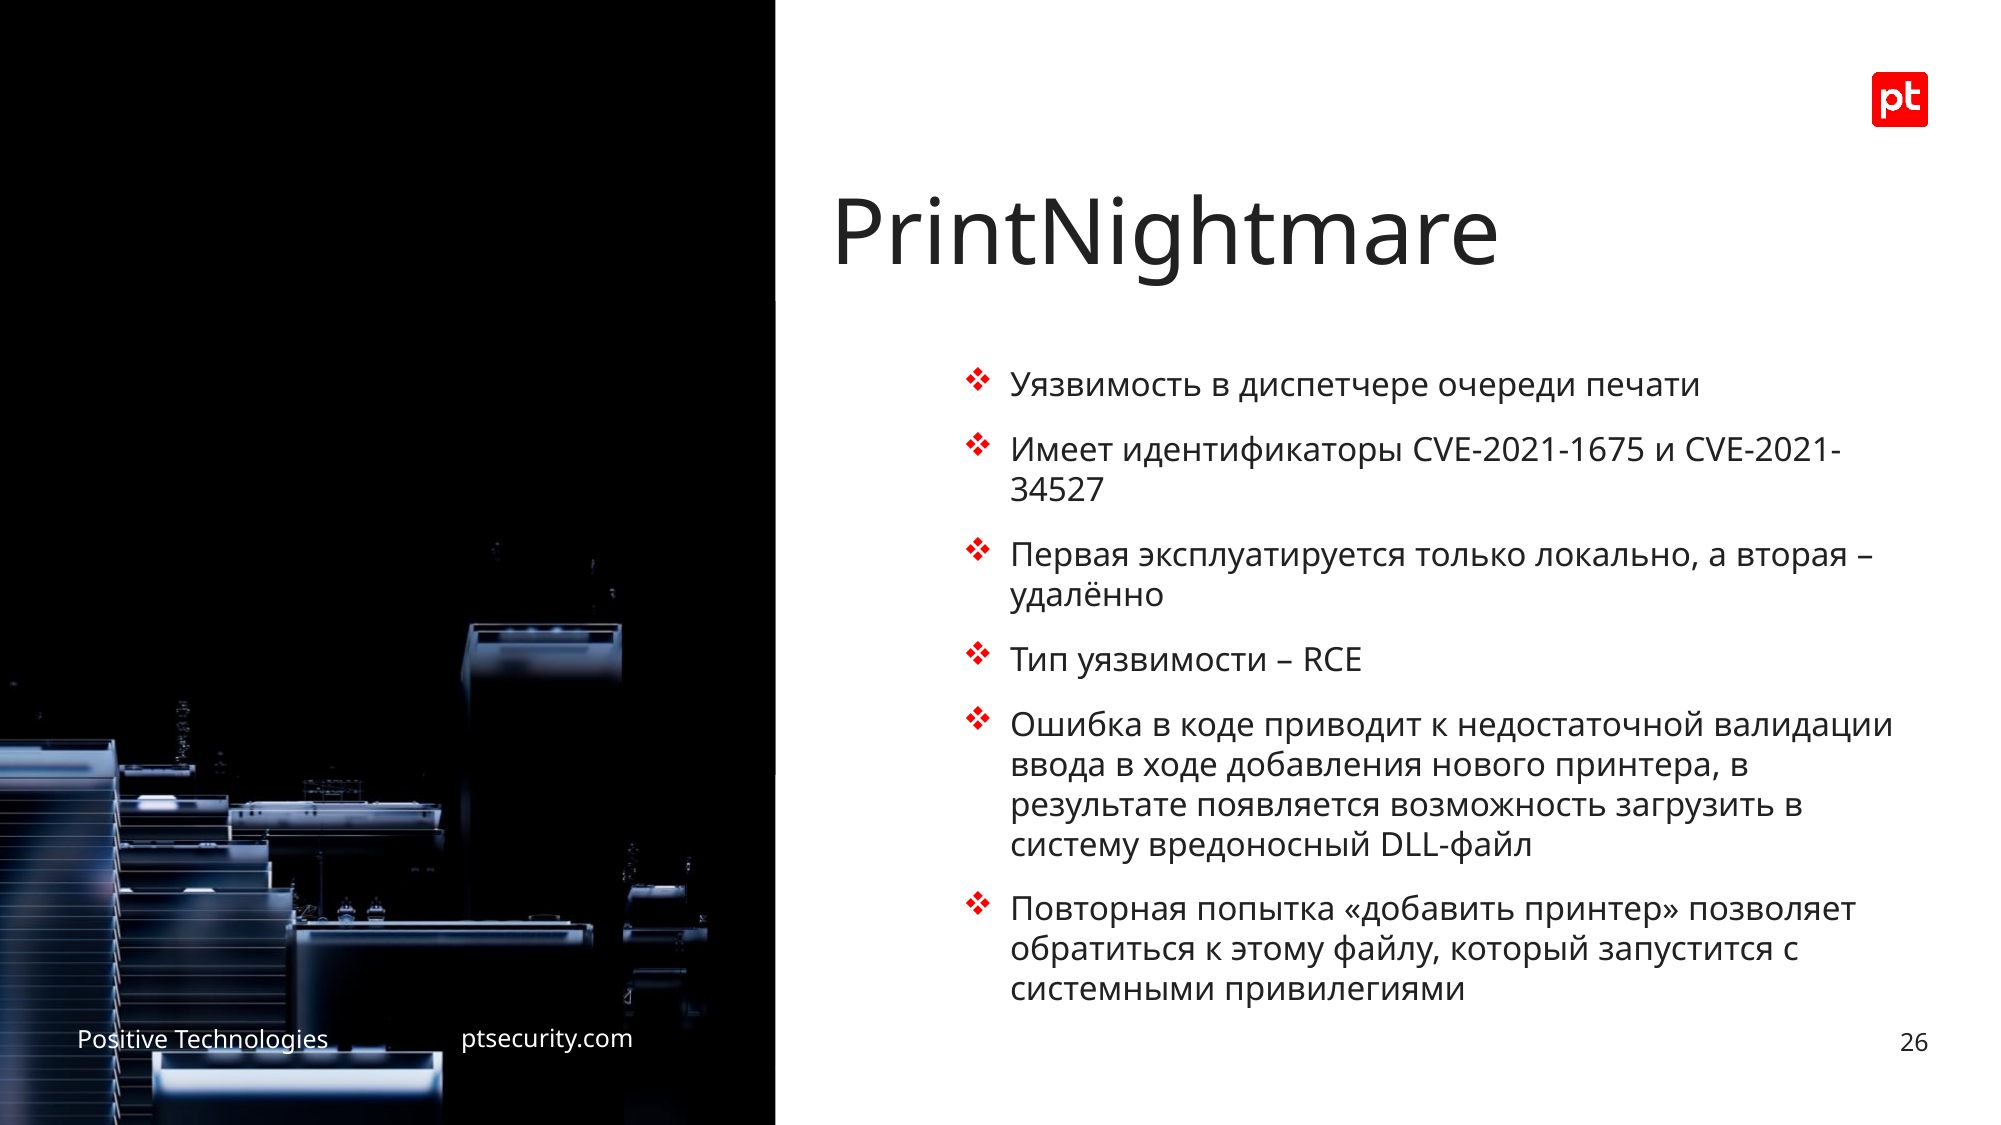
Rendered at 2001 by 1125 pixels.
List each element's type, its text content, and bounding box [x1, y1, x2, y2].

picture [0, 301, 776, 1125]
slide_number 26 [1608, 1013, 1944, 1074]
picture [1872, 72, 1928, 127]
title PrintNightmare [815, 175, 1944, 356]
list Уязвимость в диспетчере очереди печати Имеет идентификаторы CVE-2021-1675 и CVE-2021-34527 Первая эксплуатируется только локально, а вторая – удалённо Тип уязвимости – RCE Ошибка в коде приводит к недостаточной валидации ввода в ходе добавления нового принтера, в результате появляется возможность загрузить в систему вредоносный DLL-файл Повторная попытка «добавить принтер» позволяет обратиться к этому файлу, который запустится с системными привилегиями [948, 356, 1944, 1014]
